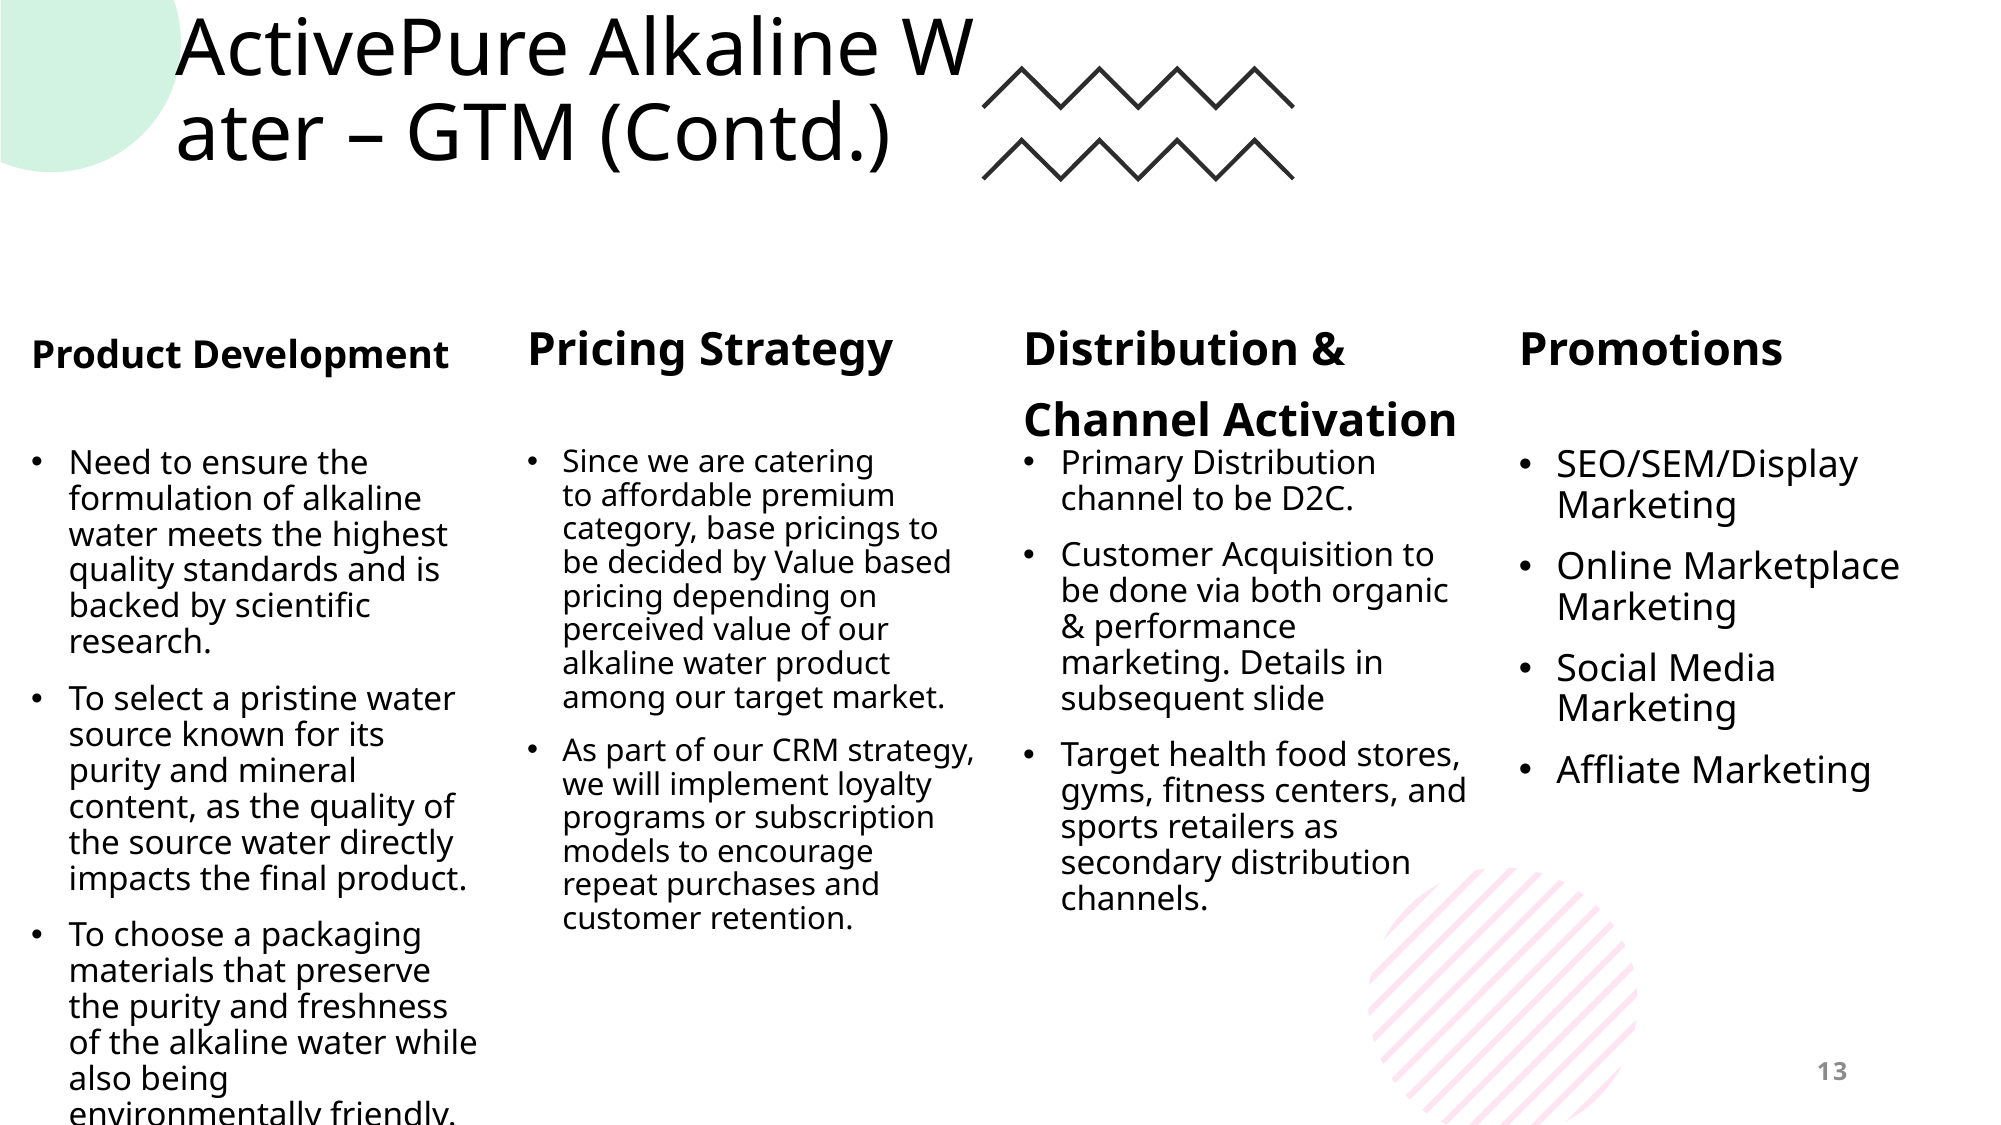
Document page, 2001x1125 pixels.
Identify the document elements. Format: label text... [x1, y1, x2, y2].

text_box Pricing Strategy [512, 318, 992, 404]
slide_number 13 [1412, 1042, 1863, 1103]
list Product Development [16, 327, 496, 413]
text_box Primary Distribution channel to be D2C. Customer Acquisition to be done via both organic & performance marketing. Details in subsequent slide Target health food stores, gyms, fitness centers, and sports retailers as secondary distribution channels. [1008, 438, 1488, 979]
text_box Distribution & Channel Activation [1008, 318, 1488, 404]
title ActivePure Alkaline Water – GTM (Contd.) [160, 0, 1010, 235]
list Need to ensure the formulation of alkaline water meets the highest quality standards and is backed by scientific research. To select a pristine water source known for its purity and mineral content, as the quality of the source water directly impacts the final product. To choose a packaging materials that preserve the purity and freshness of the alkaline water while also being environmentally friendly. [16, 438, 496, 979]
text_box SEO/SEM/Display Marketing Online Marketplace Marketing Social Media Marketing Affliate Marketing [1504, 438, 1984, 979]
text_box Promotions [1504, 318, 1984, 404]
text_box Since we are catering to affordable premium category, base pricings to be decided by Value based pricing depending on perceived value of our alkaline water product among our target market. As part of our CRM strategy, we will implement loyalty programs or subscription models to encourage repeat purchases and customer retention. [512, 438, 992, 979]
